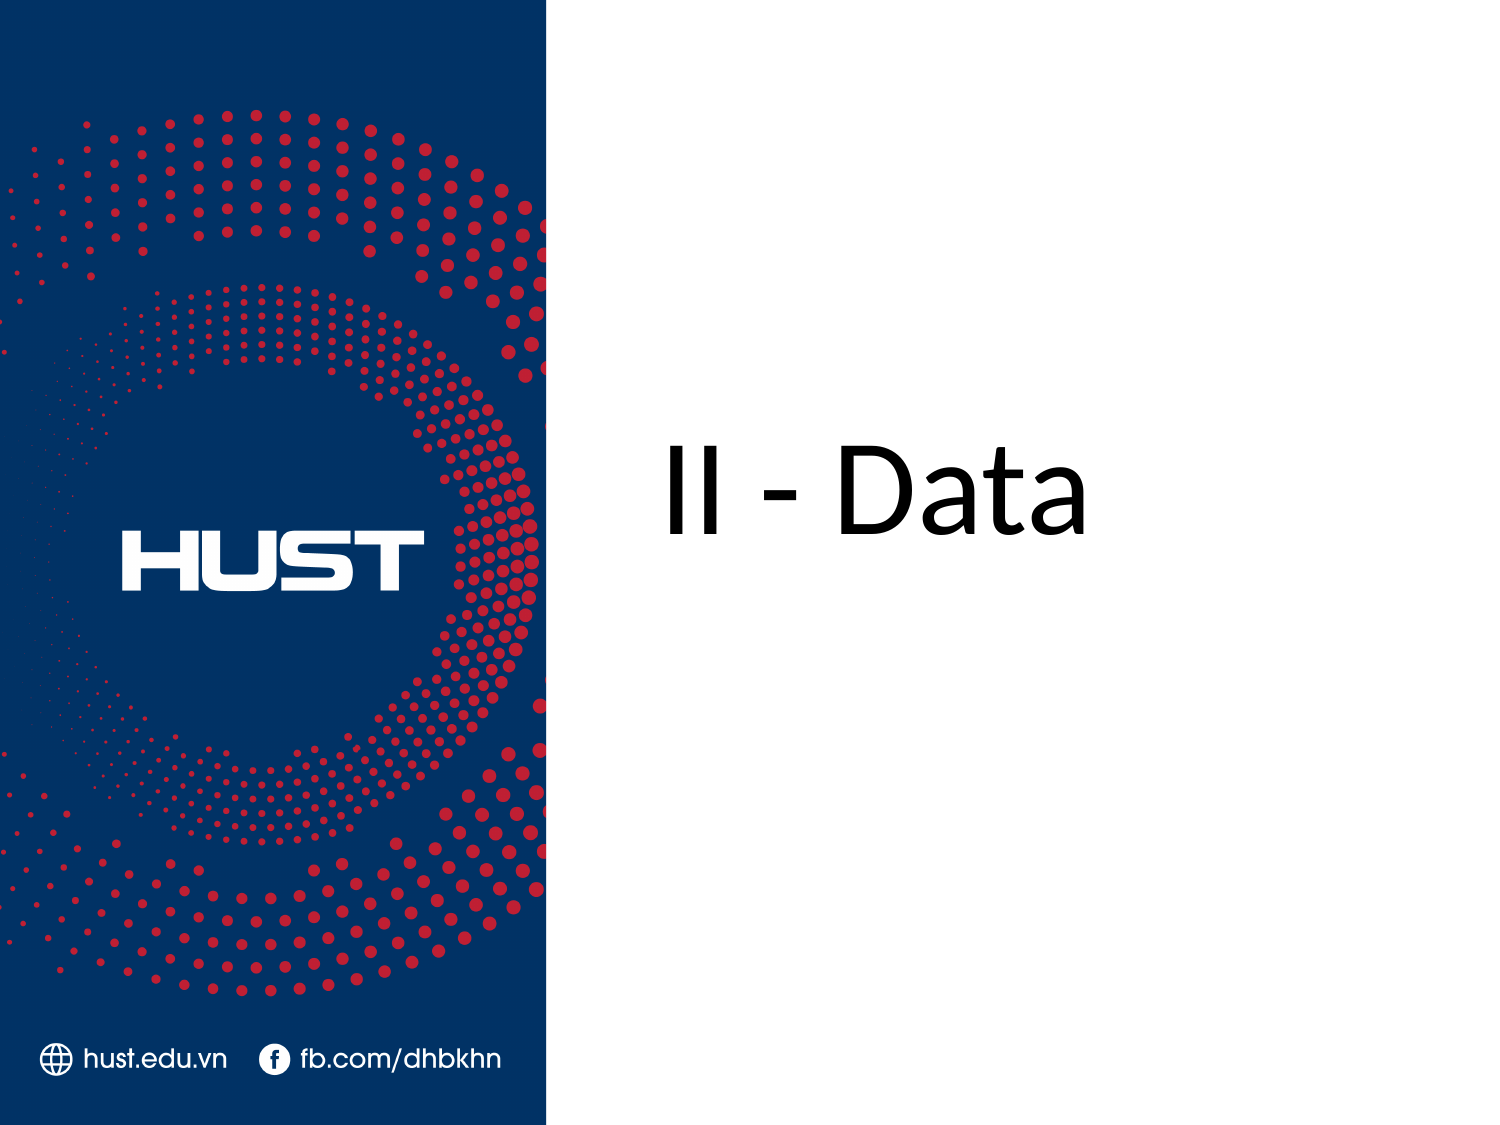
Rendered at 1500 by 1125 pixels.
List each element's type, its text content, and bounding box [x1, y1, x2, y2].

picture [0, 0, 1500, 1125]
text_box II - Data [644, 389, 1387, 569]
